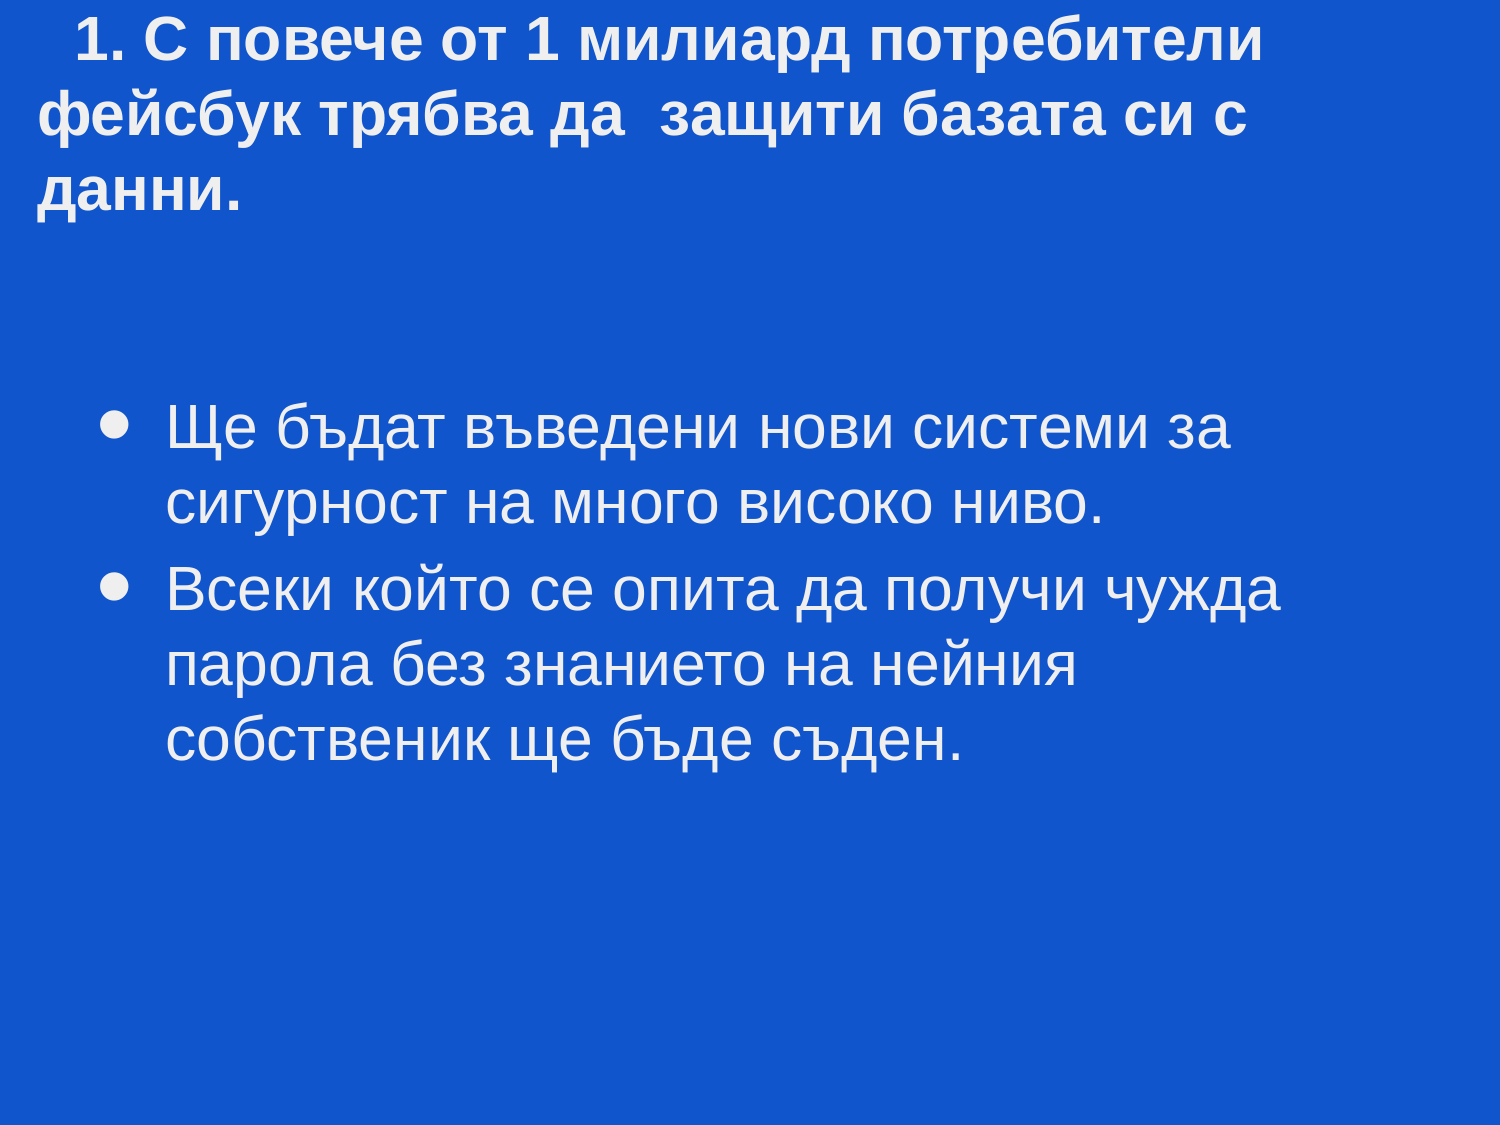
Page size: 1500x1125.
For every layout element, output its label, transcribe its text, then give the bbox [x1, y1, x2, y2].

title 1. С повече от 1 милиард потребители фейсбук трябва да защити базата си с данни. [22, 0, 1478, 238]
list Ще бъдат въведени нови системи за сигурност на много високо ниво. Всеки който се опита да получи чужда парола без знанието на нейния собственик ще бъде съден. [75, 370, 1425, 1039]
